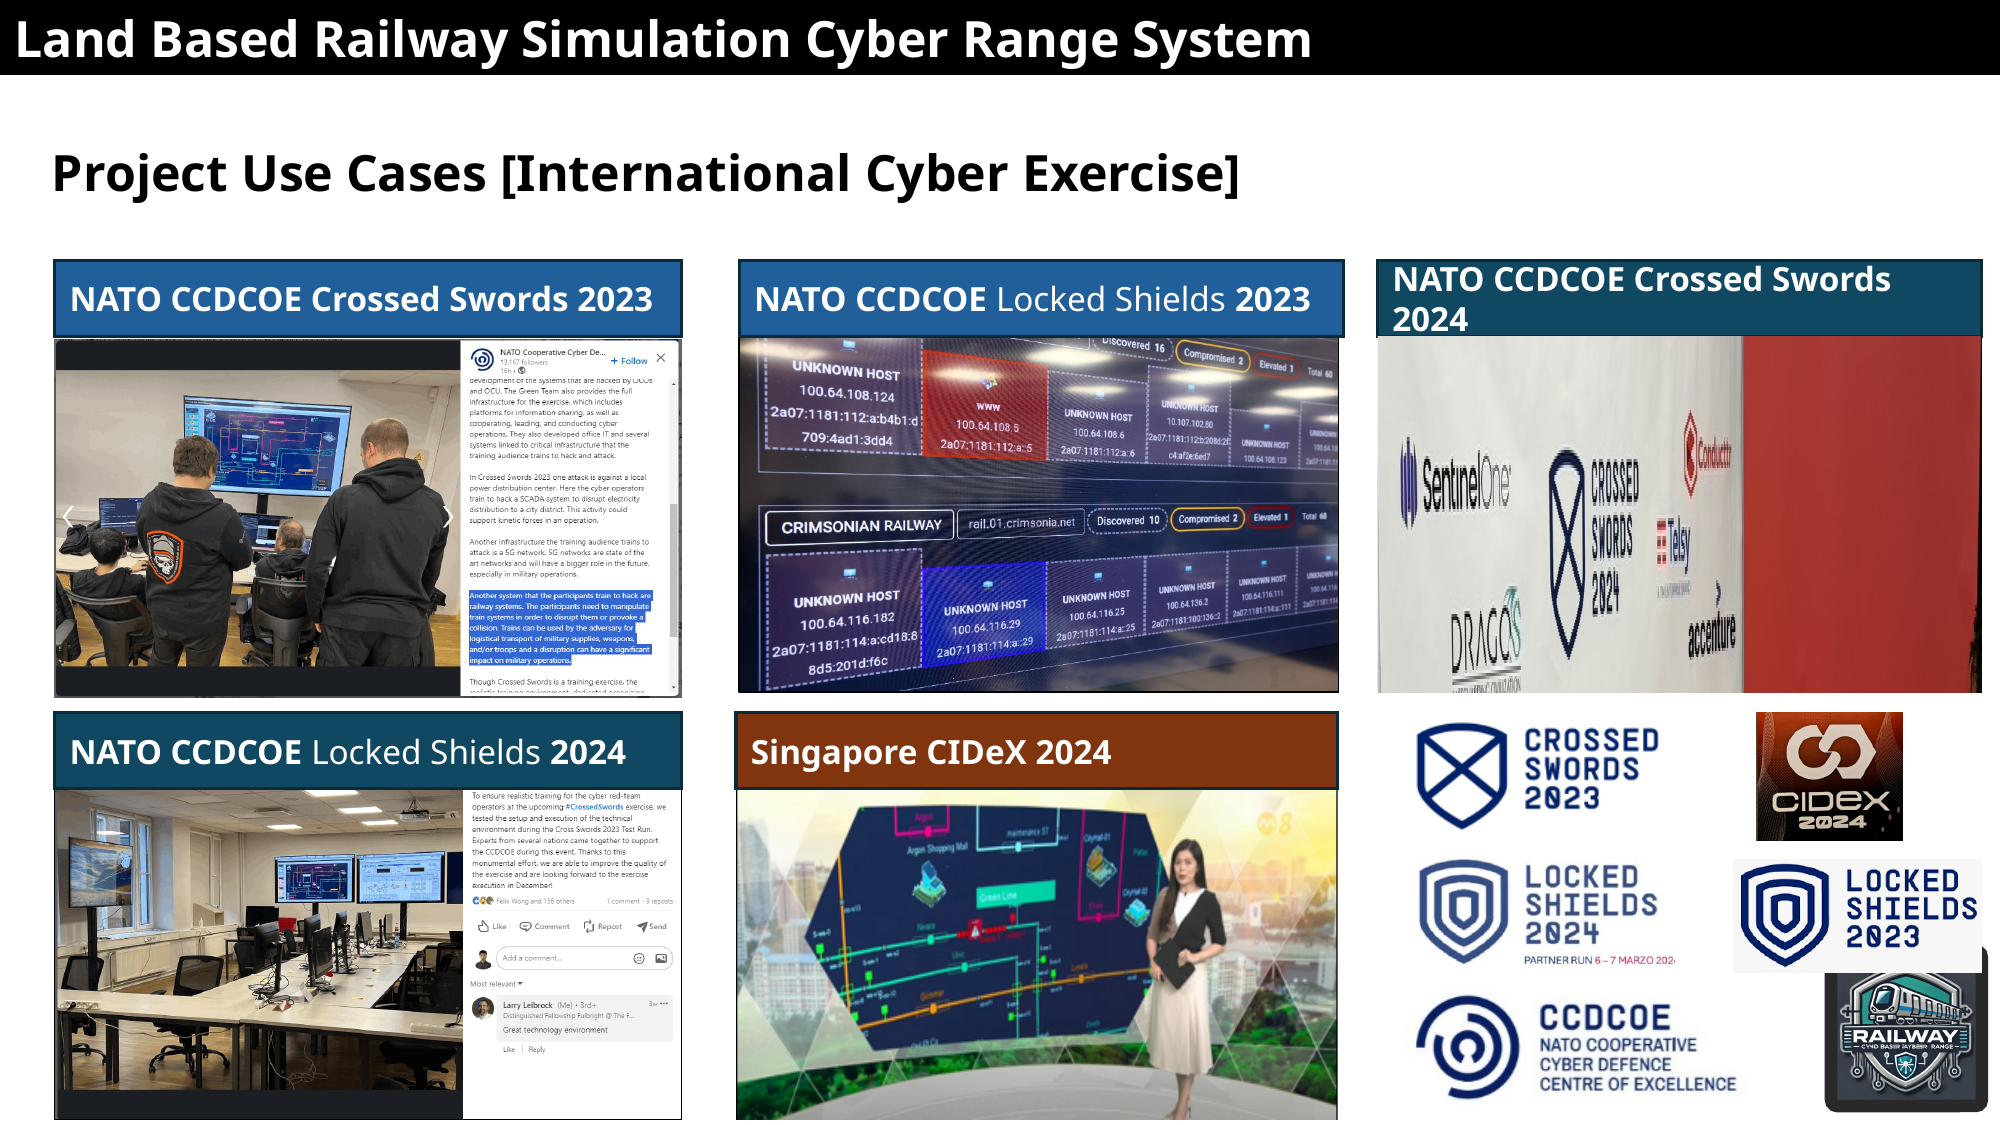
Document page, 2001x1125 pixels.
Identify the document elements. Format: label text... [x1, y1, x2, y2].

picture [1404, 982, 1752, 1107]
text_box NATO CCDCOE Locked Shields 2024 [53, 711, 683, 790]
picture [1408, 847, 1675, 969]
text_box NATO CCDCOE Locked Shields 2023 [738, 259, 1345, 338]
picture [1755, 712, 1904, 841]
text_box NATO CCDCOE Crossed Swords 2024 [1376, 259, 1983, 338]
picture [54, 338, 682, 698]
picture [1413, 712, 1681, 834]
picture [1377, 335, 1983, 694]
picture [739, 335, 1339, 692]
text_box Singapore CIDeX 2024 [734, 711, 1339, 790]
text_box Land Based Railway Simulation Cyber Range System [0, 0, 2000, 75]
text_box NATO CCDCOE Crossed Swords 2023 [53, 259, 683, 338]
picture [54, 747, 682, 1120]
picture [735, 773, 1339, 1120]
picture [1732, 858, 1983, 1107]
text_box Project Use Cases [International Cyber Exercise] [37, 133, 1365, 209]
